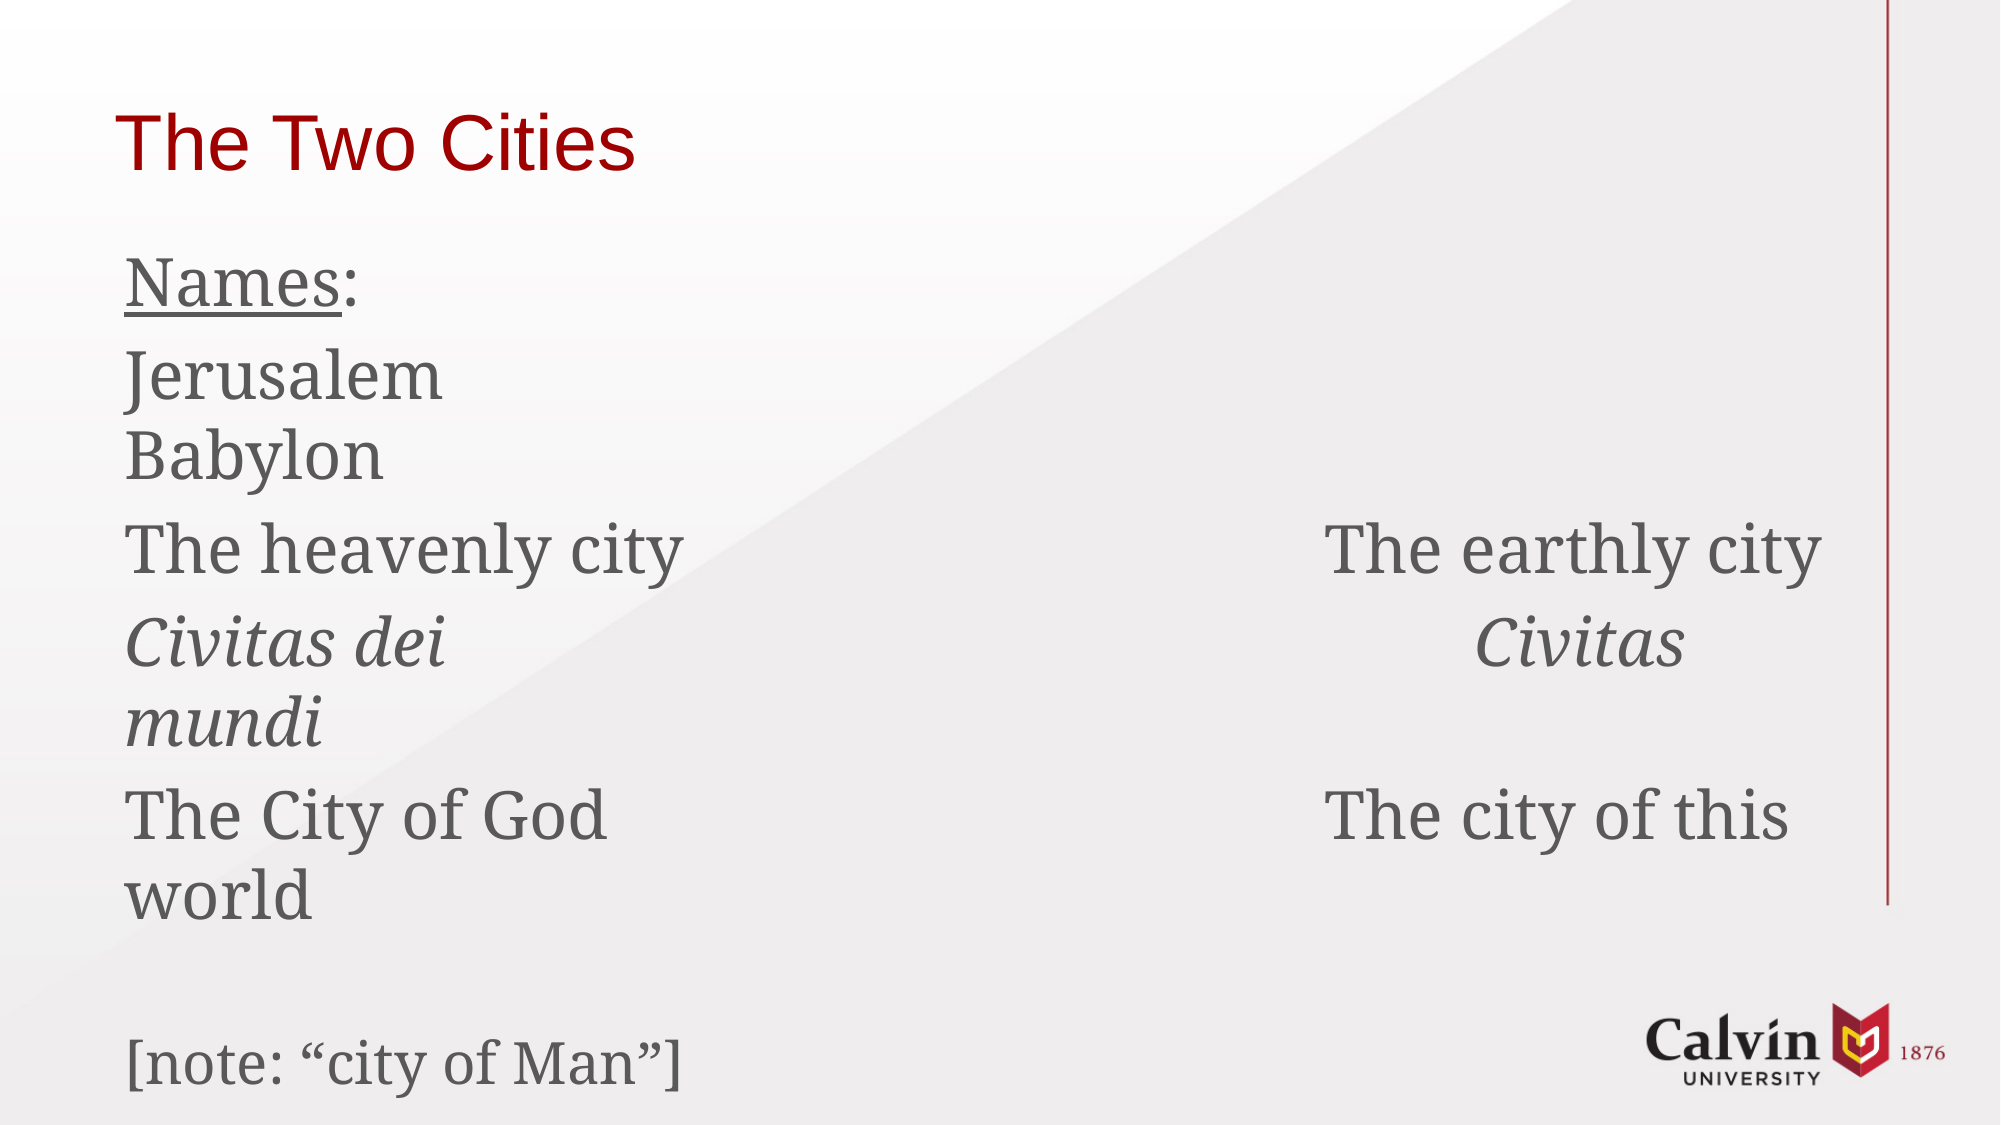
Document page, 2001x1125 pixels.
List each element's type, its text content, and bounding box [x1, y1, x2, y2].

title The Two Cities [99, 45, 1900, 232]
list Names: Jerusalem Babylon The heavenly city The earthly city Civitas dei Civitas mundi The City of God The city of this world [note: “city of Man”] What they are NOT: earthly places, historical institutions, political/social orders (nations or countries), or times—this planet/temporal life now vs. “heaven”/everlasting life later [99, 232, 1900, 1005]
picture [0, 0, 2001, 1125]
